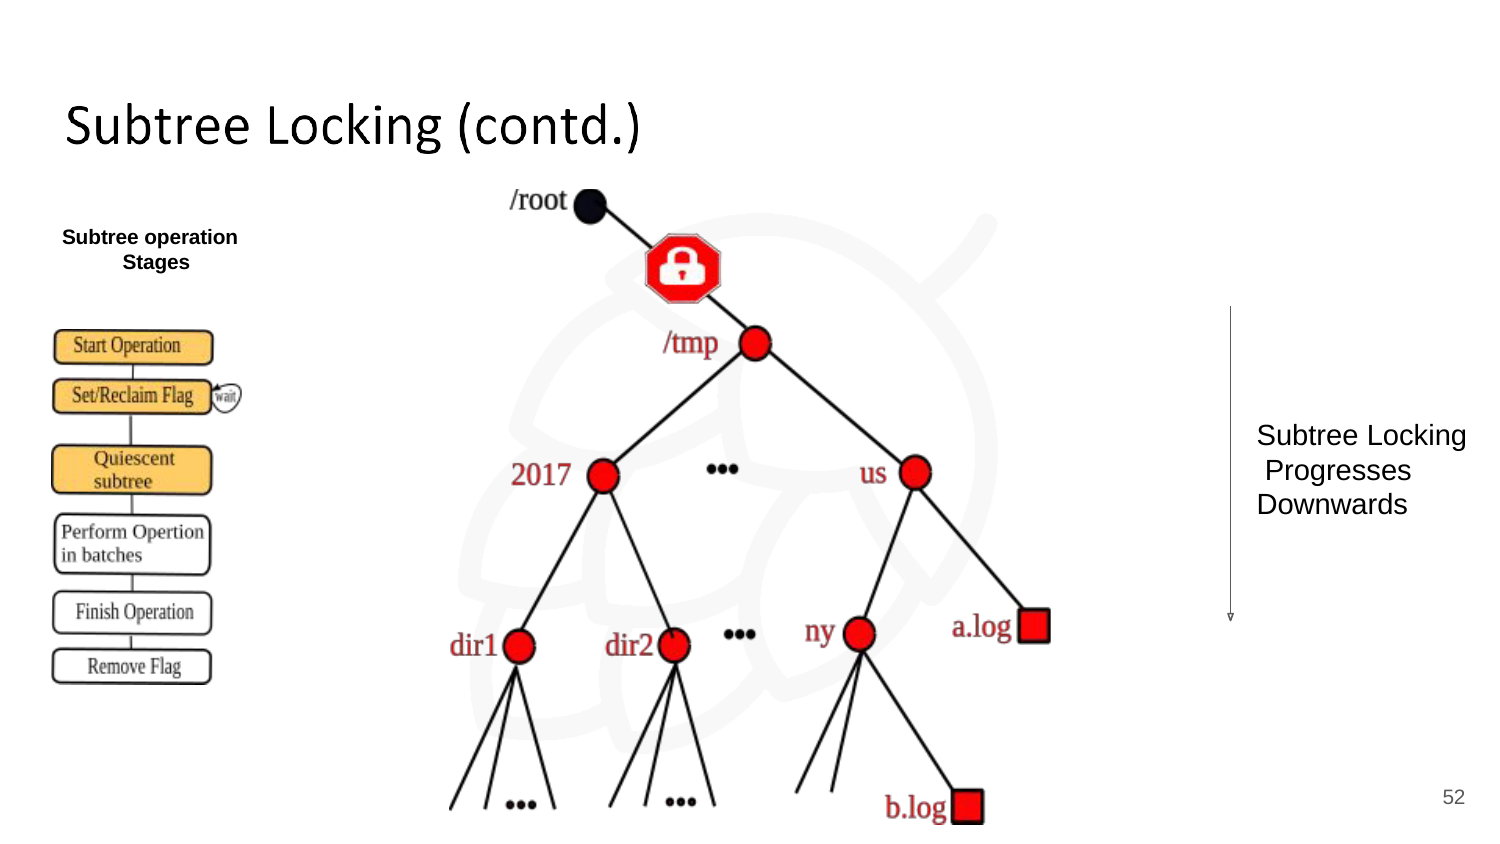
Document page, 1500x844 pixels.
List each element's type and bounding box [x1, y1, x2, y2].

text_box [1254, 417, 1470, 521]
text_box [60, 223, 243, 274]
text_box [51, 329, 242, 685]
text_box [449, 189, 1051, 825]
slide_number [1438, 785, 1470, 844]
text_box [1227, 306, 1234, 621]
text_box [67, 102, 638, 154]
